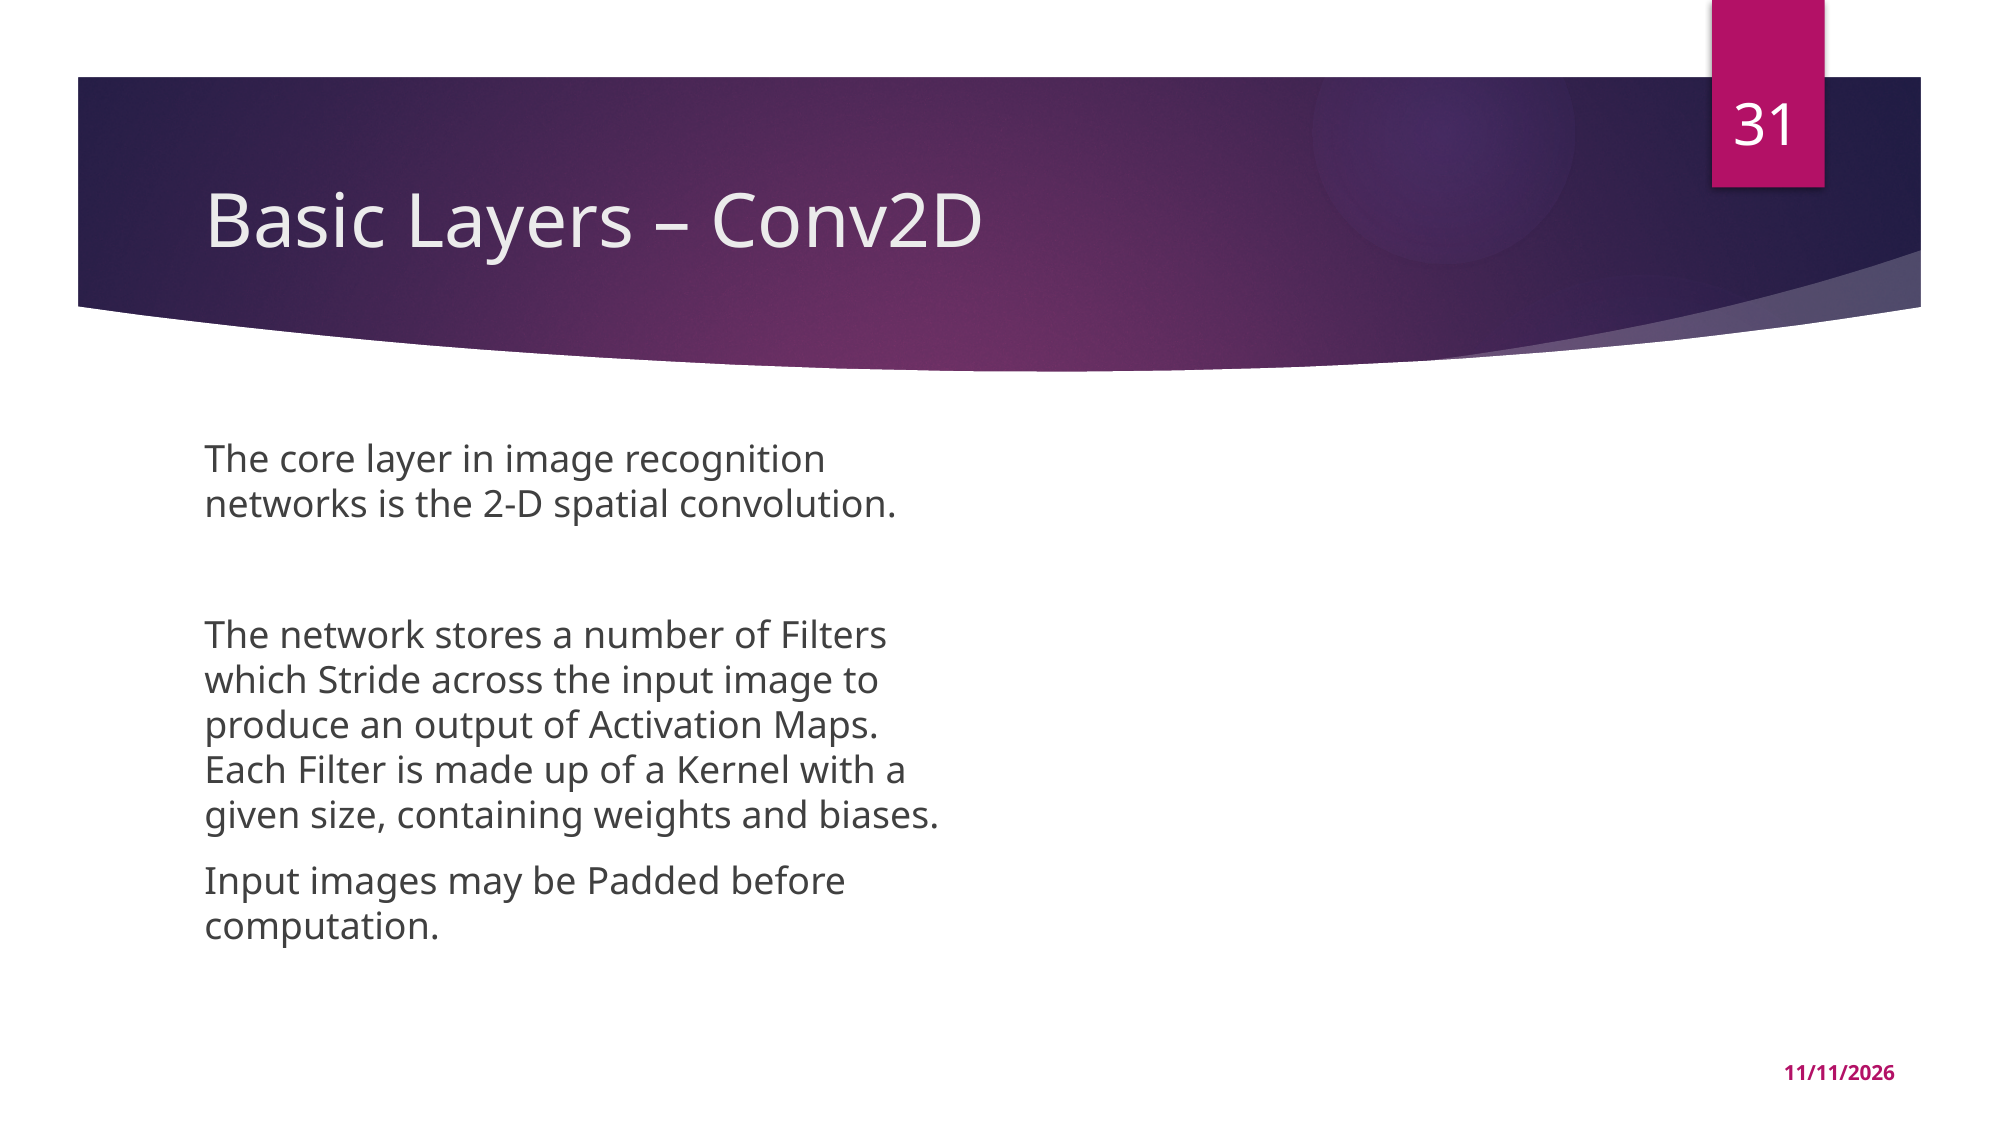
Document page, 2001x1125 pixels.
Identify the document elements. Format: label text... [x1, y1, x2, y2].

title Basic Layers – Conv2D [189, 159, 1627, 276]
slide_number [1747, 1048, 1911, 1099]
list The core layer in image recognition networks is the 2-D spatial convolution. The network stores a number of Filters which Stride across the input image to produce an output of Activation Maps. Each Filter is made up of a Kernel with a given size, containing weights and biases. Input images may be Padded before computation. [189, 427, 981, 988]
slide_number 31 [1698, 48, 1836, 175]
